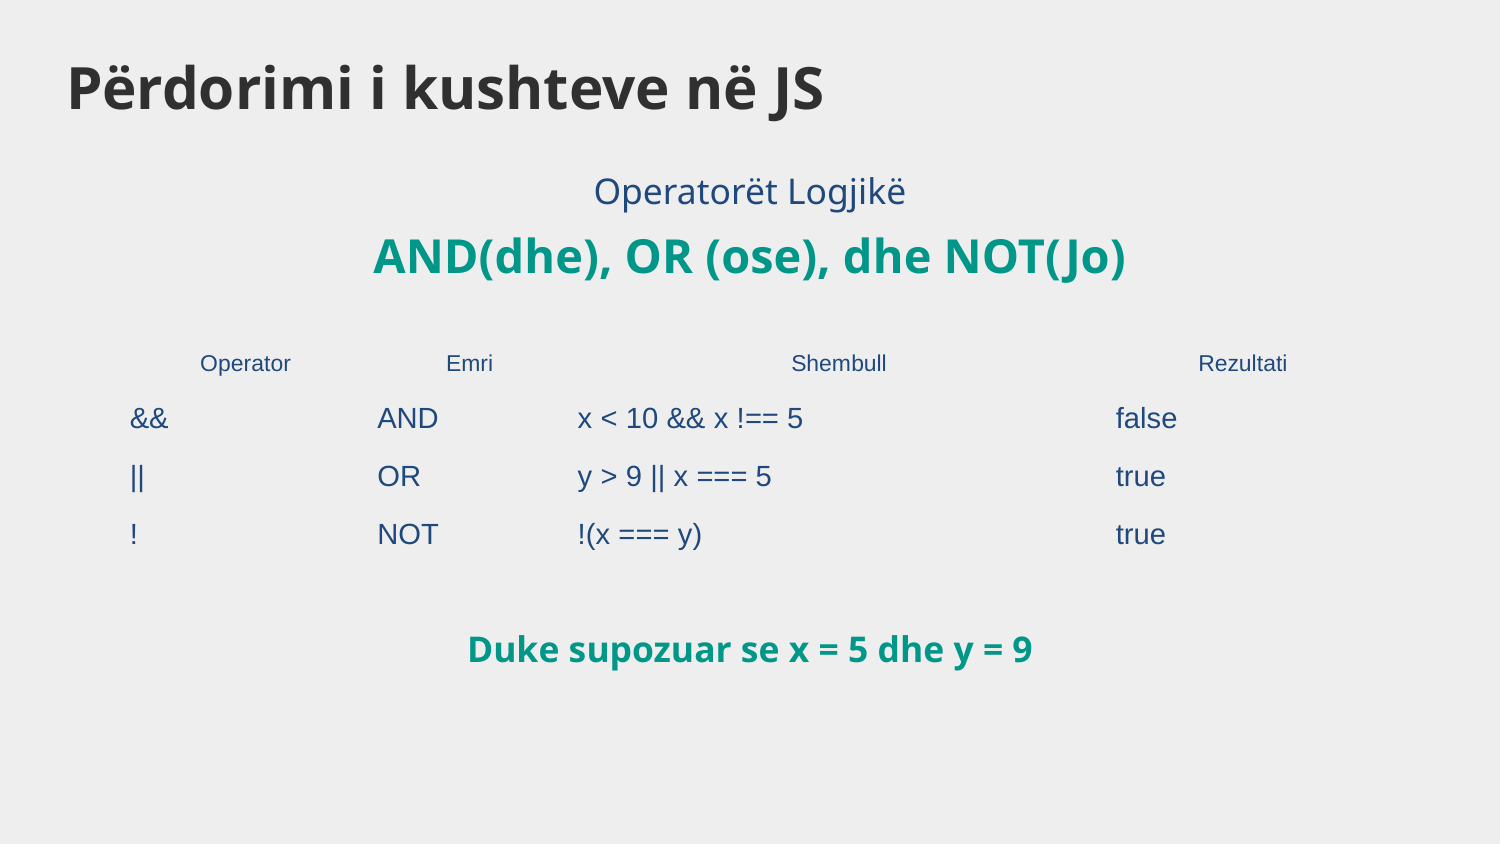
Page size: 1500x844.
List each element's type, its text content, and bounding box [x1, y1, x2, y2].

table_header Emri [370, 335, 570, 384]
table_cell NOT [370, 500, 570, 559]
list Operatorët Logjikë AND(dhe), OR (ose), dhe NOT(Jo) Duke supozuar se x = 5 dhe y = 9 [51, 141, 1449, 703]
table_header Rezultati [1108, 335, 1378, 384]
table_cell ! [122, 500, 370, 559]
table_cell AND [370, 384, 570, 442]
table_header Operator [122, 335, 370, 384]
table_cell false [1108, 384, 1378, 442]
title Përdorimi i kushteve në JS [51, 36, 1449, 131]
table_cell || [122, 442, 370, 500]
table_cell && [122, 384, 370, 442]
table_cell true [1108, 500, 1378, 559]
table_cell OR [370, 442, 570, 500]
table_cell x < 10 && x !== 5 [570, 384, 1108, 442]
table_cell true [1108, 442, 1378, 500]
table_cell !(x === y) [570, 500, 1108, 559]
table_header Shembull [570, 335, 1108, 384]
table_cell y > 9 || x === 5 [570, 442, 1108, 500]
